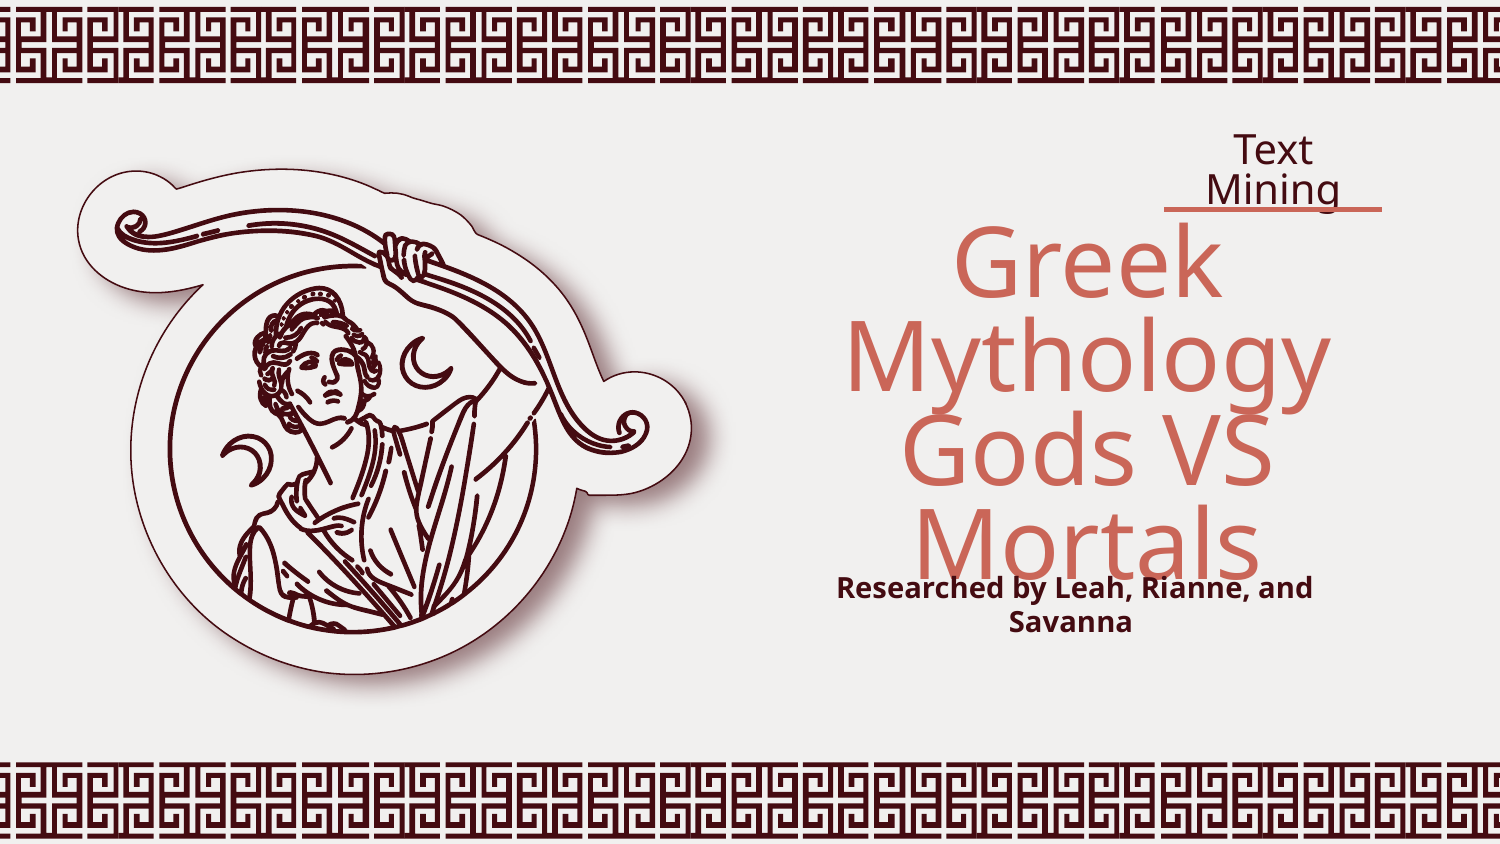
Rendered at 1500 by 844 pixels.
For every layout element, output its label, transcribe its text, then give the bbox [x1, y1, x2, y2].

title Text Mining [1150, 133, 1396, 213]
text_box [77, 169, 444, 281]
text_box [237, 641, 474, 675]
subtitle Researched by Leah, Rianne, and Savanna [767, 560, 1383, 647]
title Greek Mythology Gods VS Mortals [720, 249, 1455, 571]
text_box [114, 208, 650, 634]
text_box [655, 375, 692, 485]
